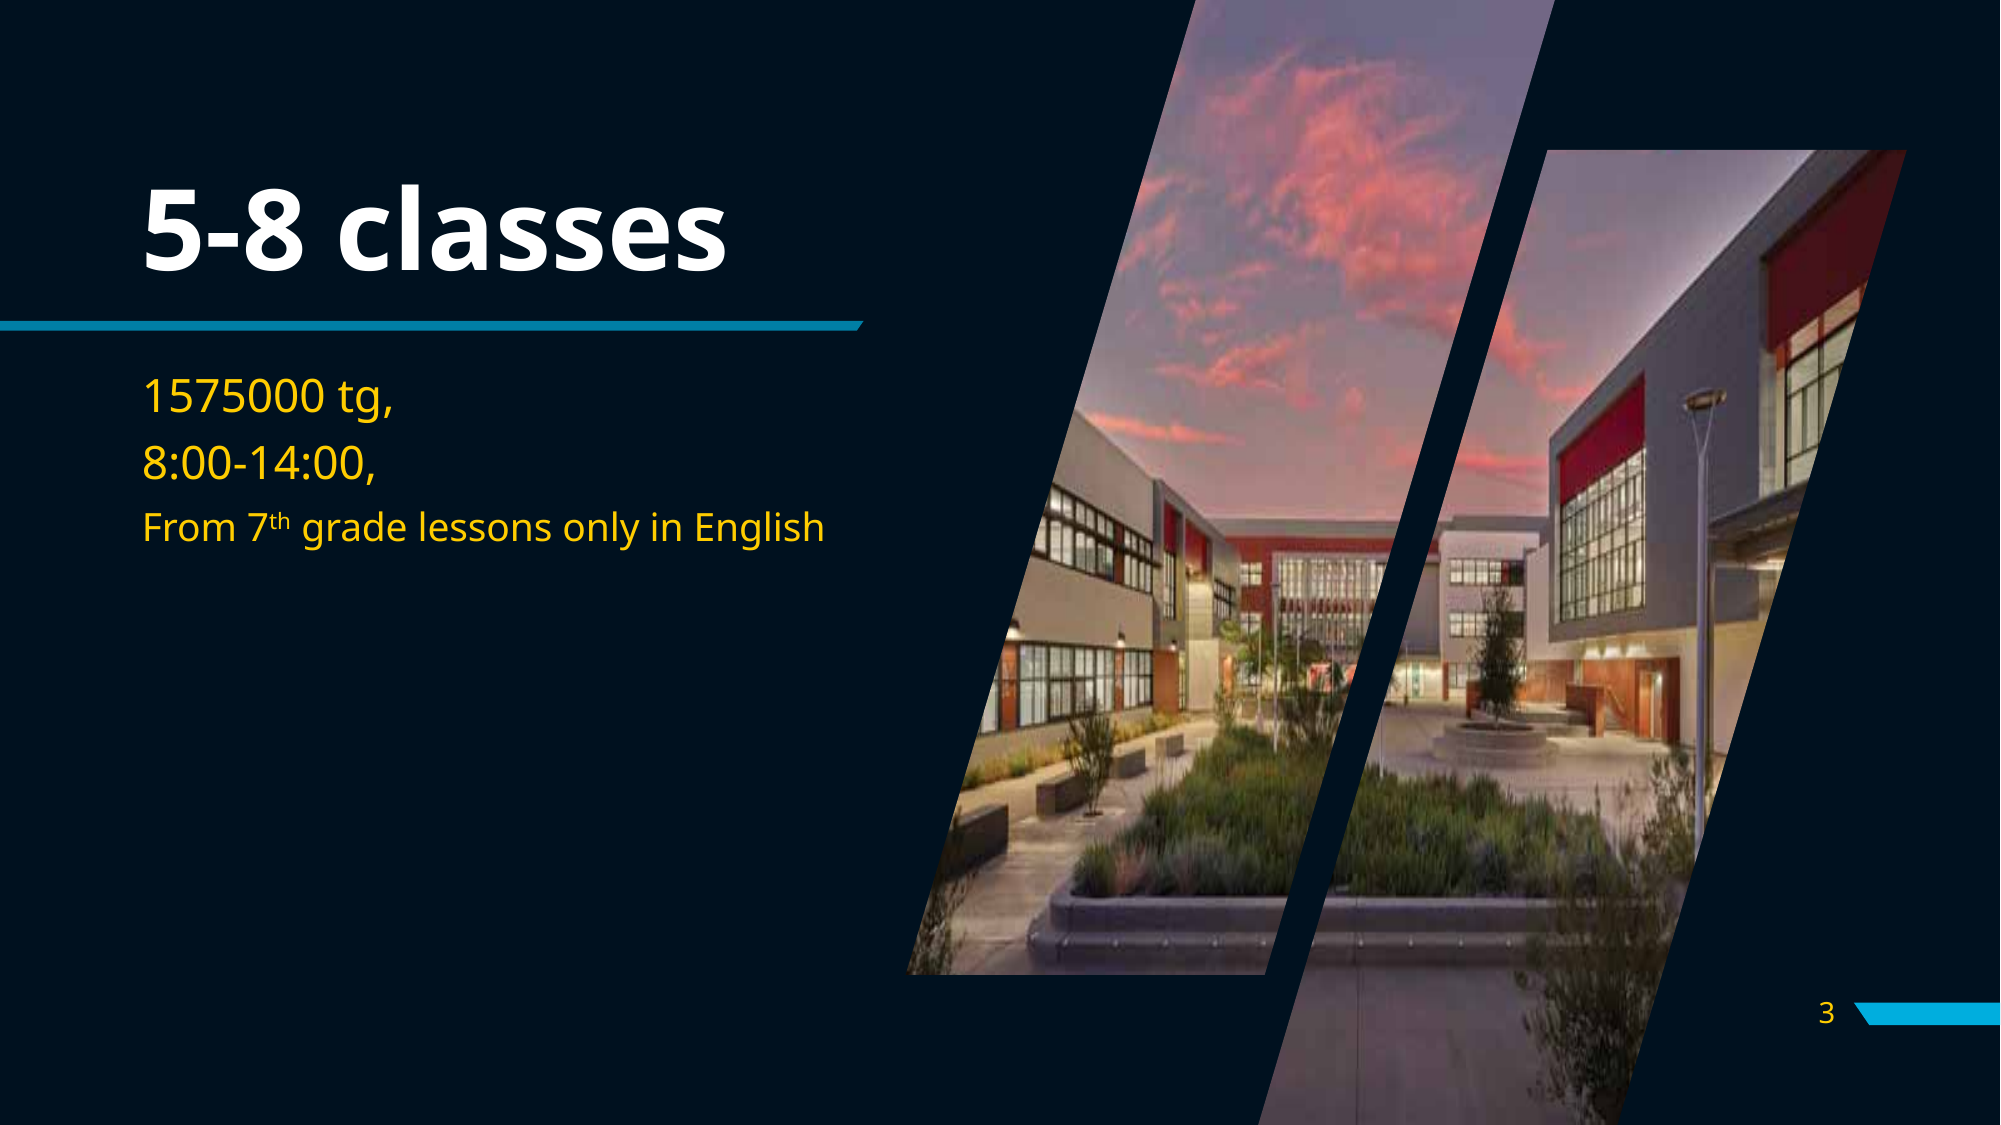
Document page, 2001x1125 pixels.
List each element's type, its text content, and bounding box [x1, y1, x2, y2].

picture [905, 0, 1907, 1125]
title 5-8 classes [126, 169, 905, 298]
list 1575000 tg, 8:00-14:00, From 7th grade lessons only in English [126, 365, 853, 596]
